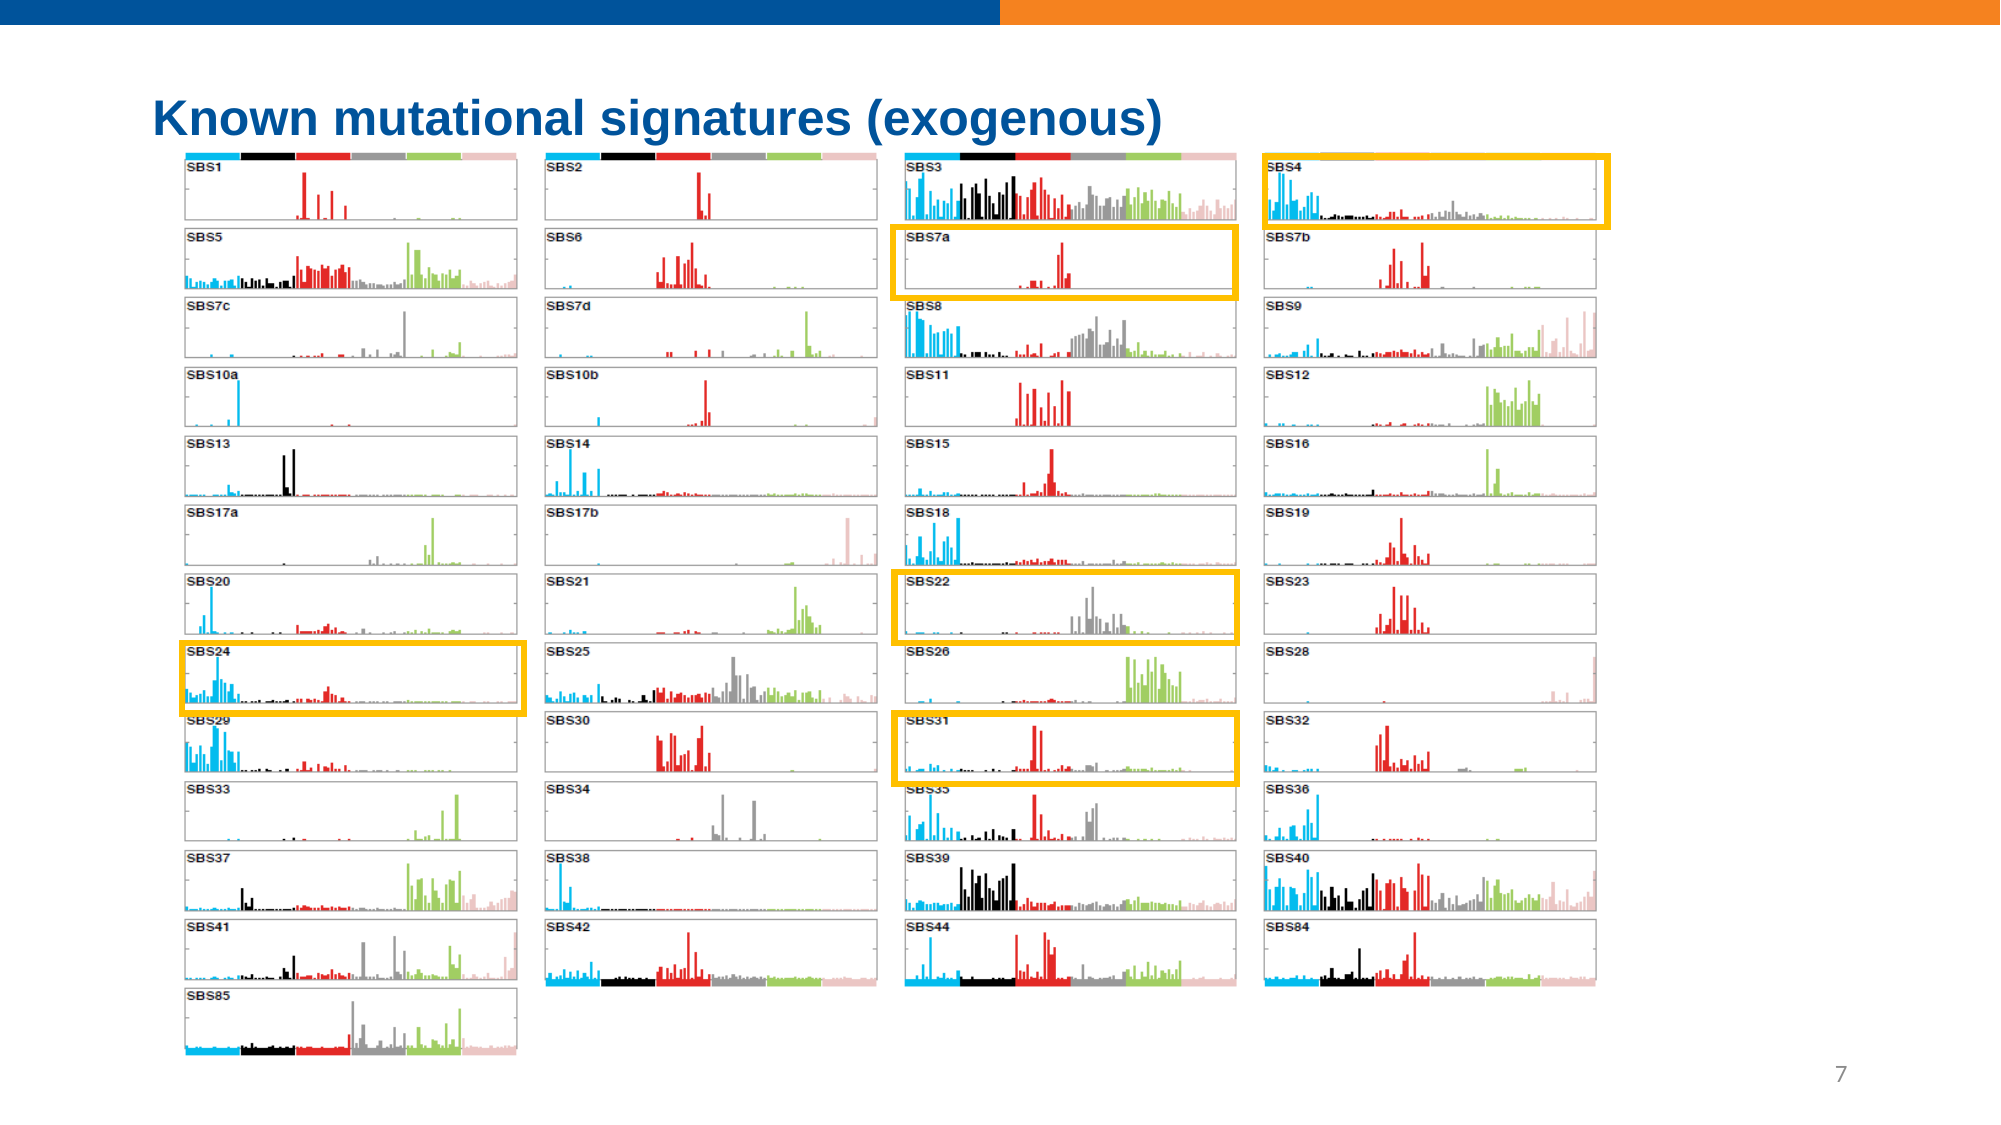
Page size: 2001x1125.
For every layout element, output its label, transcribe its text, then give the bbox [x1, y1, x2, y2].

slide_number 7 [1412, 1042, 1863, 1103]
picture [176, 143, 1608, 1063]
text_box Known mutational signatures (exogenous) [137, 59, 1863, 178]
picture [0, 0, 2000, 25]
